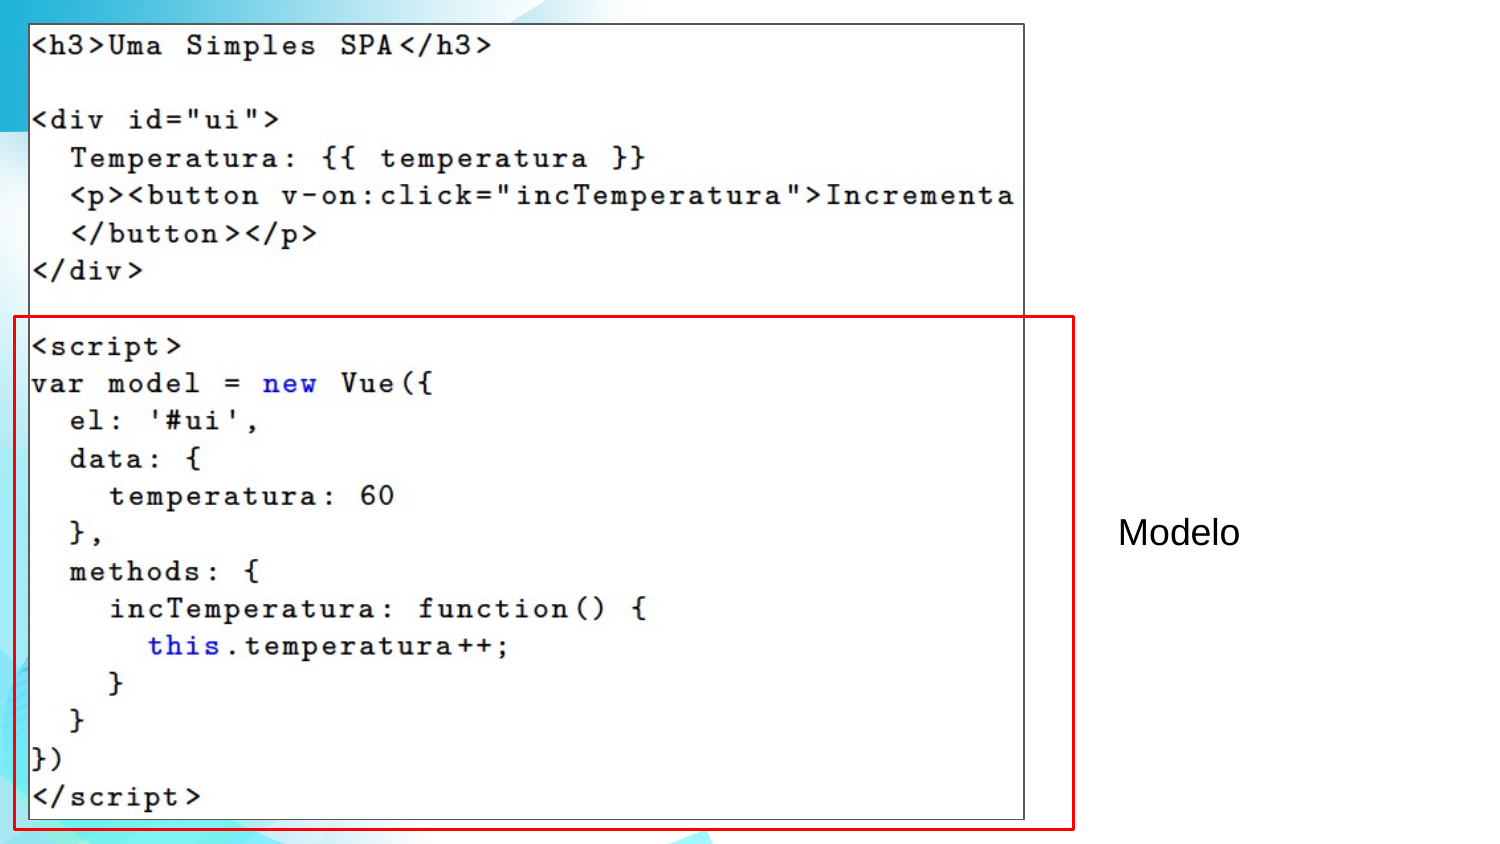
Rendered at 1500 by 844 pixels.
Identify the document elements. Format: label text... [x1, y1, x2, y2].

text_box [14, 316, 1074, 830]
text_box Modelo [1102, 492, 1269, 573]
slide_number 56 [2, 764, 14, 830]
picture [0, 0, 1500, 844]
